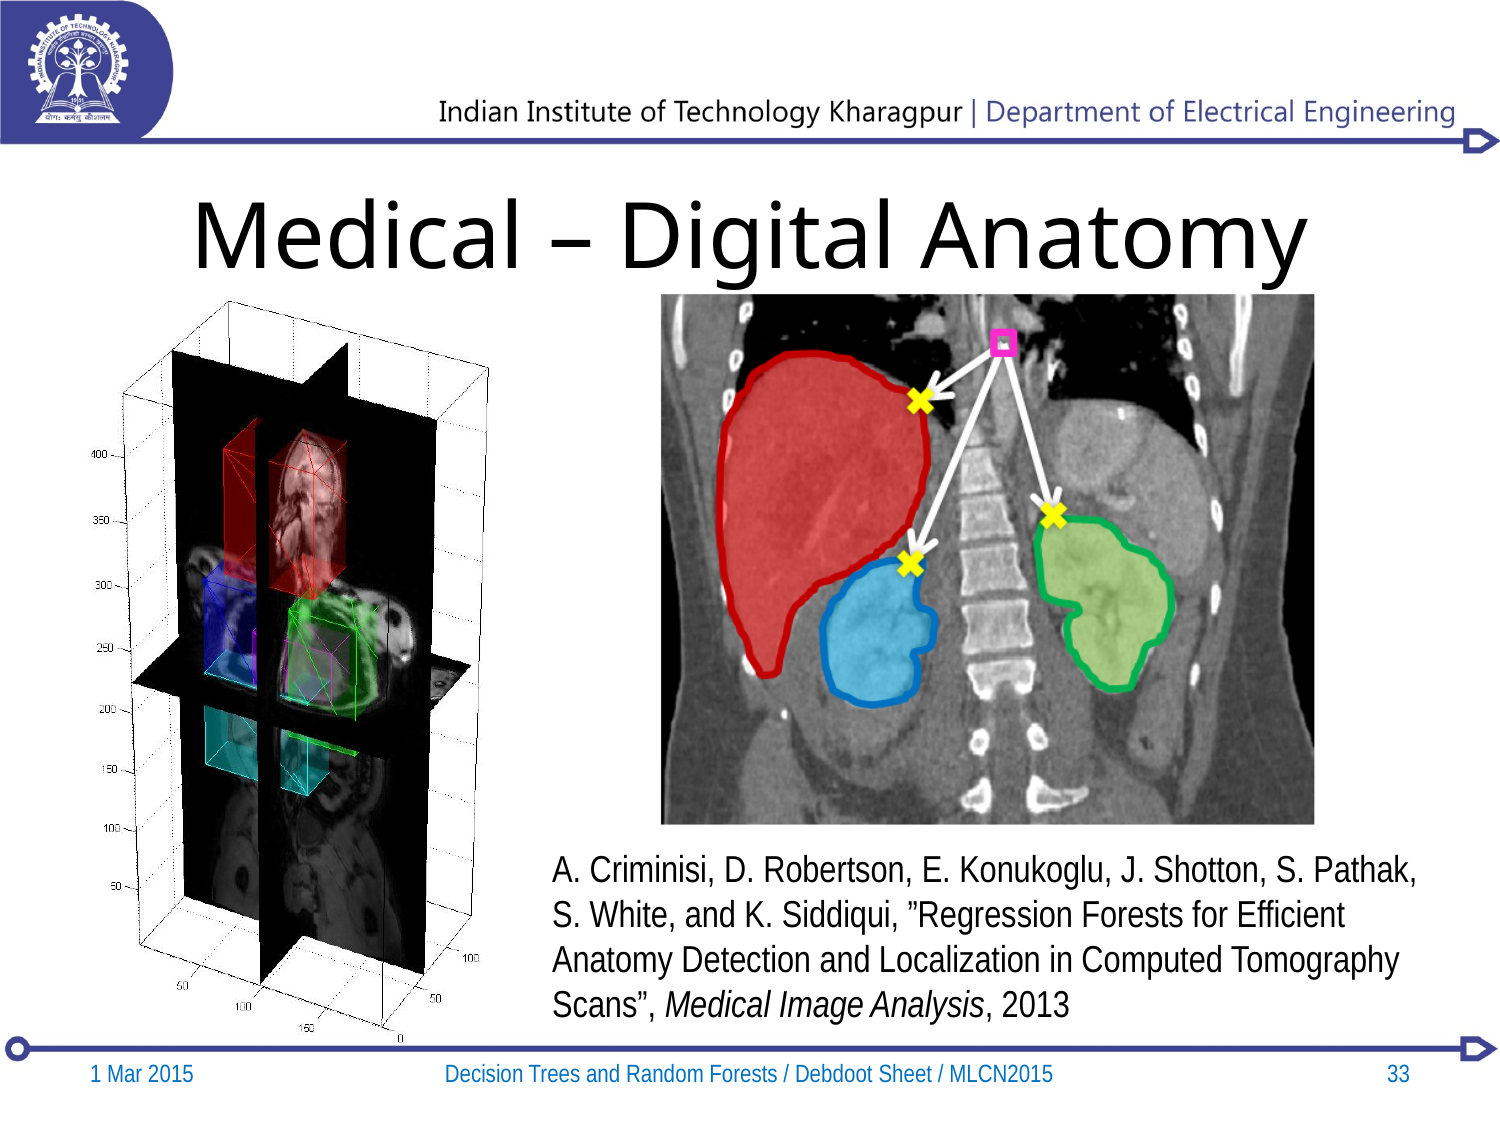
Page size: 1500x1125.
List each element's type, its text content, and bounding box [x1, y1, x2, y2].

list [78, 290, 512, 1059]
text_box A. Criminisi, D. Robertson, E. Konukoglu, J. Shotton, S. Pathak, S. White, and K. Siddiqui, ”Regression Forests for Efficient Anatomy Detection and Localization in Computed Tomography Scans”, Medical Image Analysis, 2013 [537, 838, 1459, 1033]
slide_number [75, 1064, 407, 1103]
slide_number 33 [1093, 1042, 1425, 1103]
footer Decision Trees and Random Forests / Debdoot Sheet / MLCN2015 [407, 1042, 1093, 1103]
picture [0, 0, 1500, 1125]
title Medical – Digital Anatomy [75, 149, 1425, 315]
